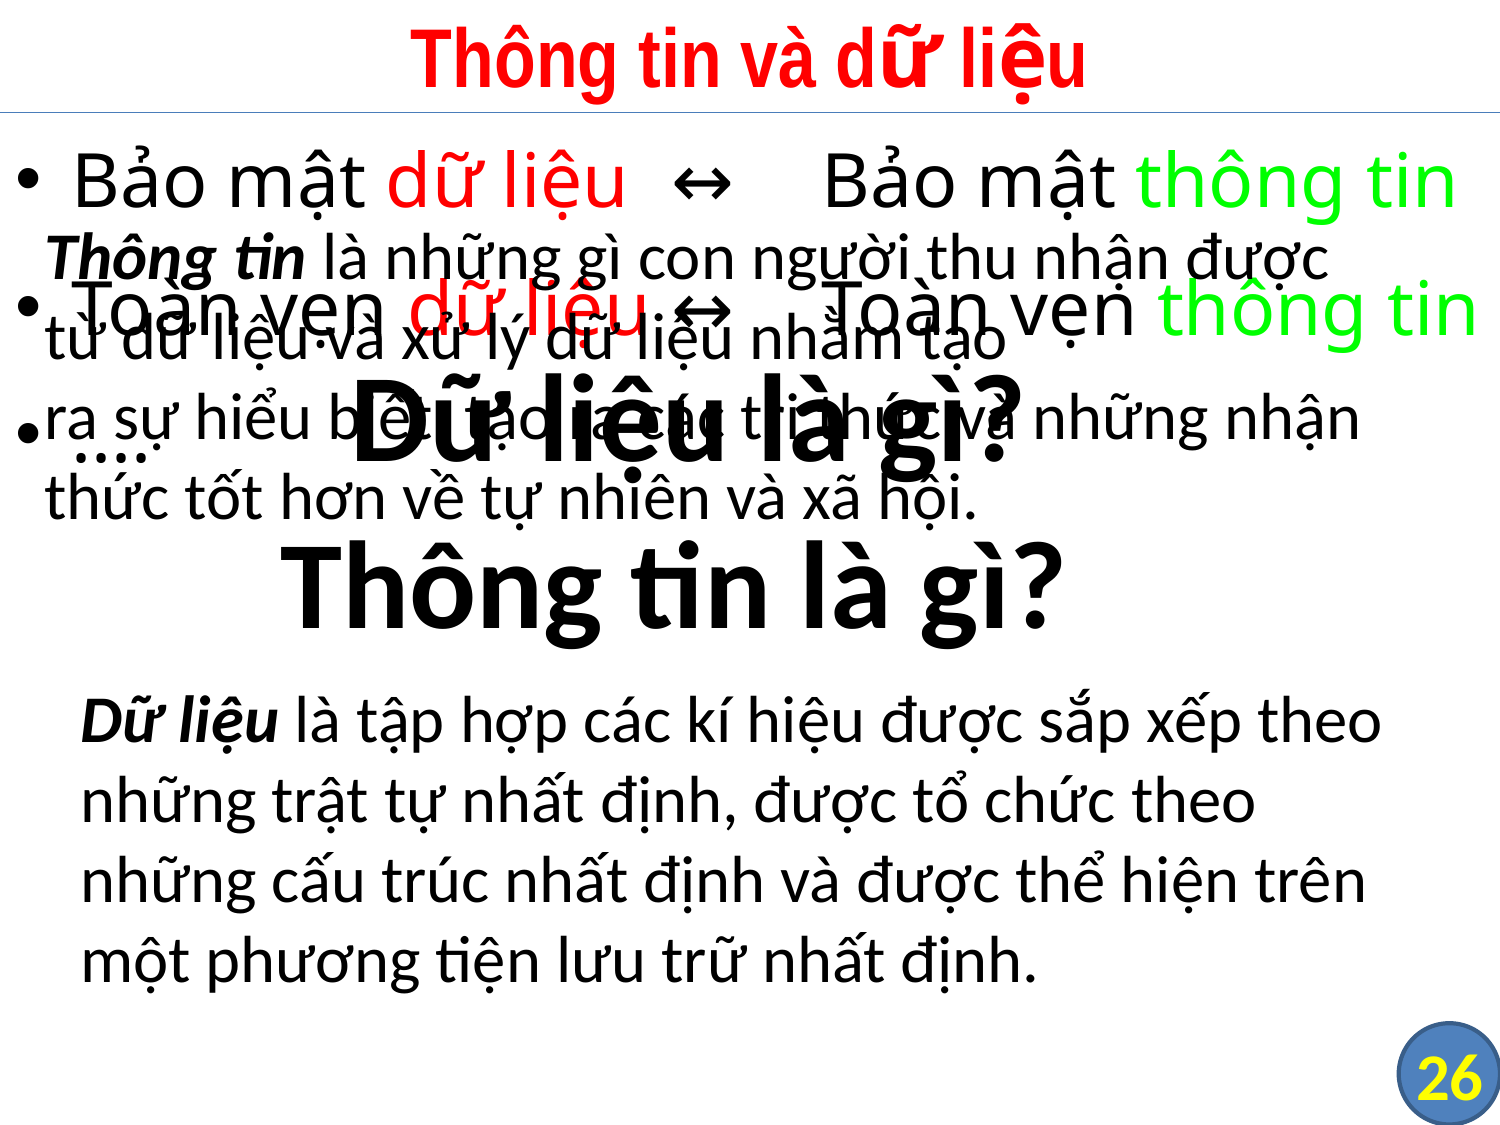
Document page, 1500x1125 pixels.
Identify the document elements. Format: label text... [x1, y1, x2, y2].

text_box Dữ liệu là tập hợp các kí hiệu được sắp xếp theo những trật tự nhất định, được tổ chức theo những cấu trúc nhất định và được thể hiện trên một phương tiện lưu trữ nhất định. [64, 668, 1436, 1004]
slide_number ‹#› [1399, 1023, 1500, 1125]
text_box Thông tin là những gì con người thu nhận được từ dữ liệu và xử lý dữ liệu nhằm tạo ra sự hiểu biết, tạo ra các tri thức và những nhận thức tốt hơn về tự nhiên và xã hội. [29, 205, 1400, 541]
list Bảo mật dữ liệu ↔ Bảo mật thông tin Toàn vẹn dữ liệu ↔ Toàn vẹn thông tin .... [0, 113, 1500, 1125]
text_box Thông tin là gì? [265, 541, 1235, 661]
title Thông tin và dữ liệu [0, 0, 1500, 113]
